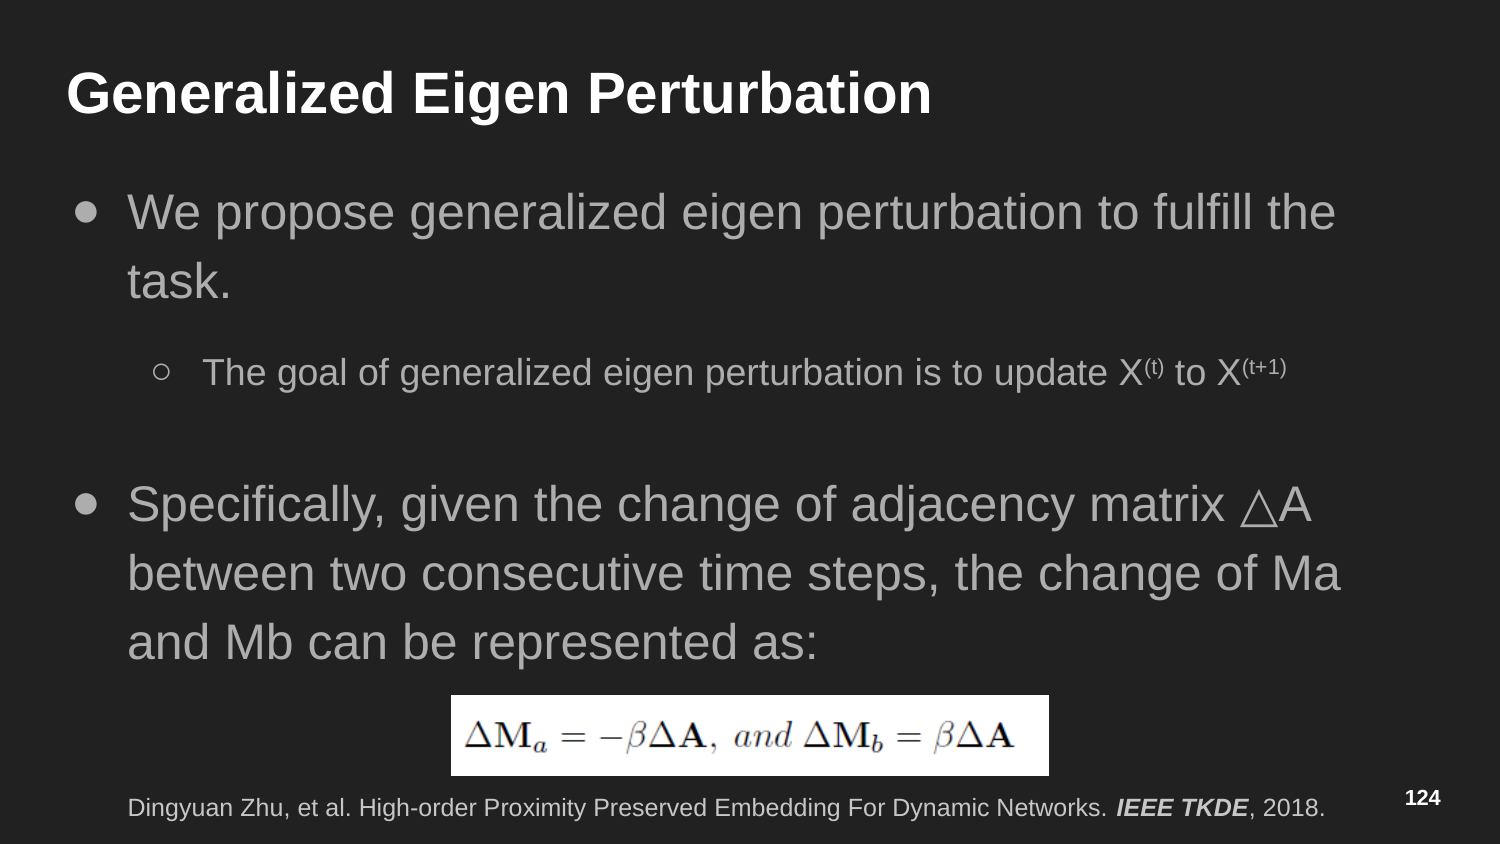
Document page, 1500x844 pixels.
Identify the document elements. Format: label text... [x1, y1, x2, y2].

list We propose generalized eigen perturbation to fulfill the task. The goal of generalized eigen perturbation is to update X(t) to X(t+1) Specifically, given the change of adjacency matrix △A between two consecutive time steps, the change of Ma and Mb can be represented as: [37, 155, 1435, 755]
text_box Dingyuan Zhu, et al. High-order Proximity Preserved Embedding For Dynamic Networks. IEEE TKDE, 2018. [51, 779, 1410, 829]
slide_number 124 [1389, 764, 1480, 830]
title Generalized Eigen Perturbation [51, 40, 1449, 135]
picture [451, 695, 1049, 776]
